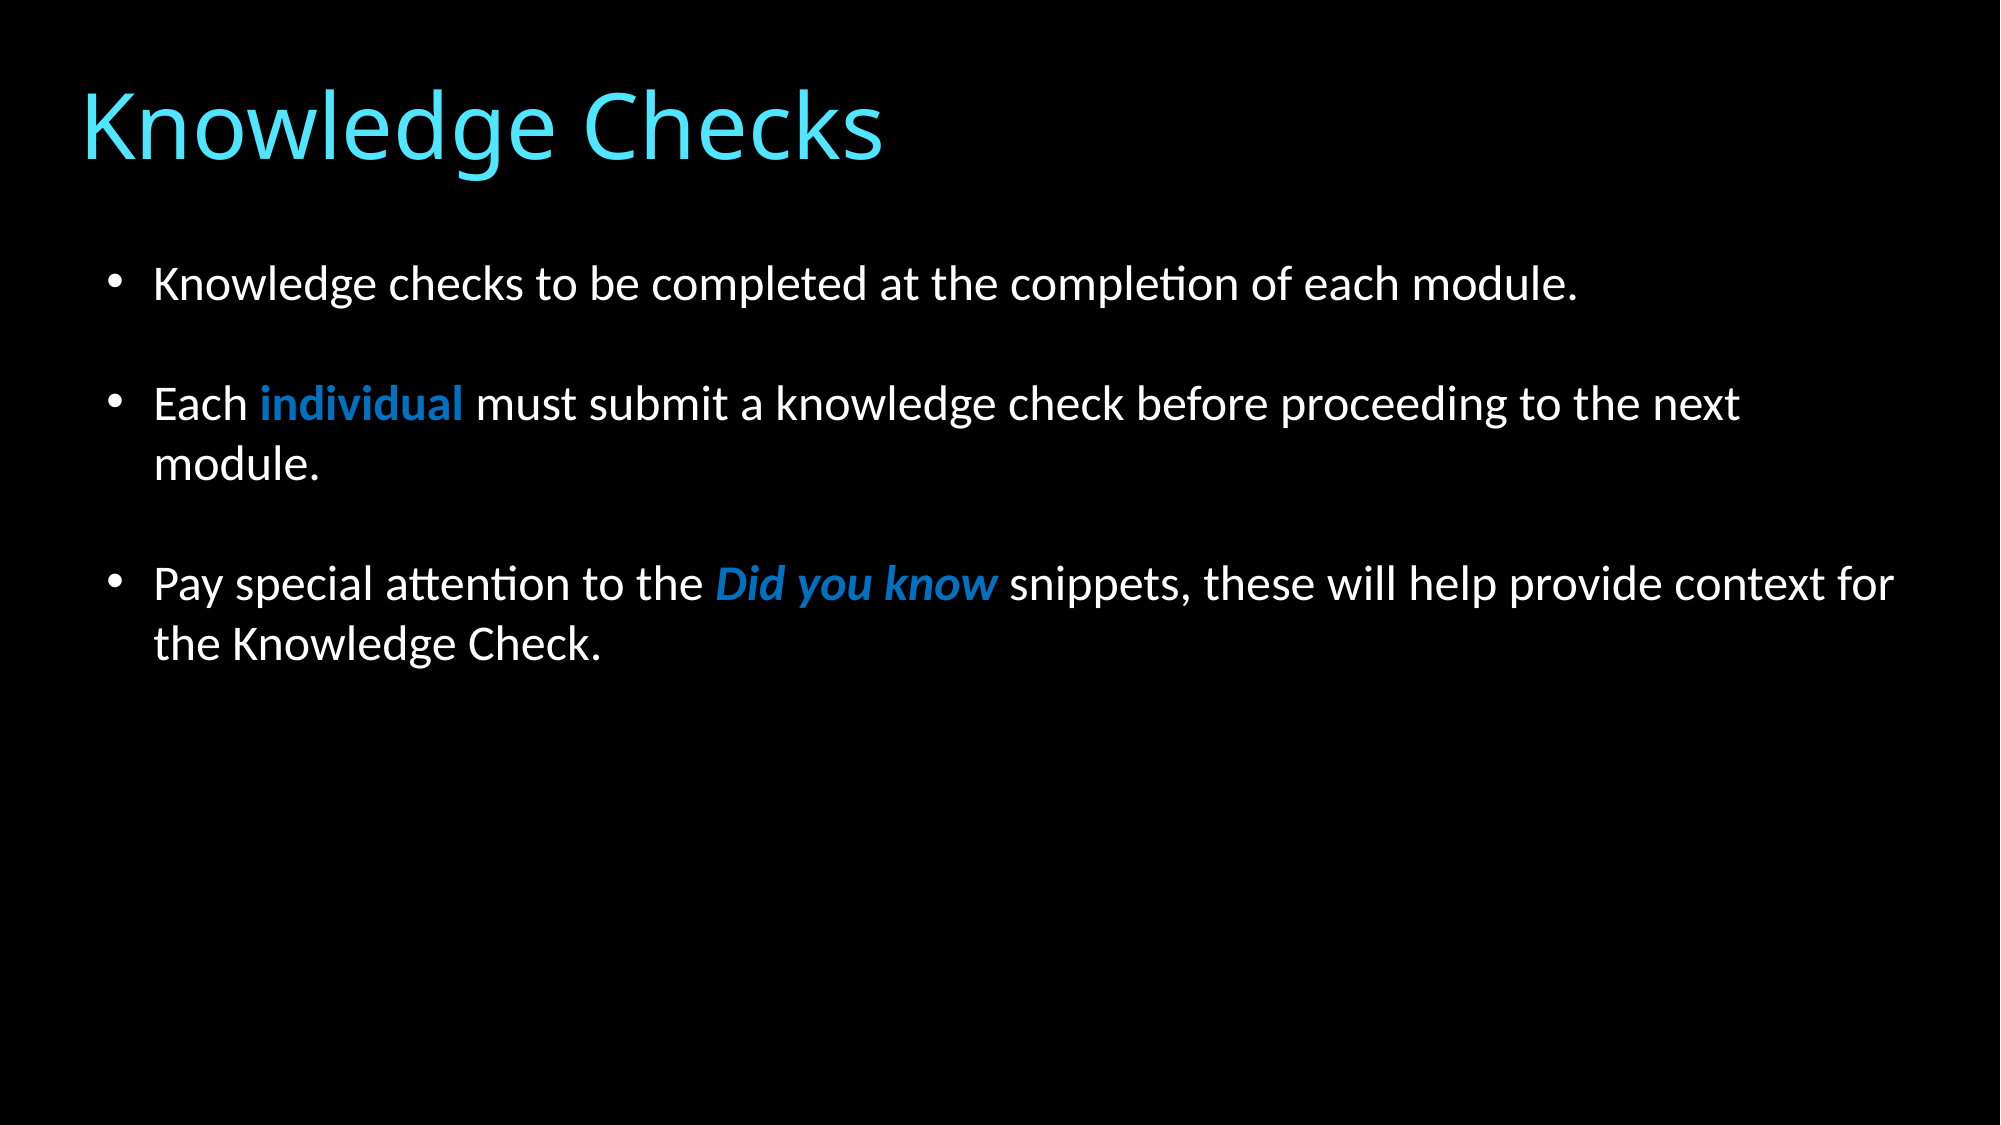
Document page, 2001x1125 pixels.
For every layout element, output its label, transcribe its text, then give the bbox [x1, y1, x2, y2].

text_box Knowledge checks to be completed at the completion of each module. Each individual must submit a knowledge check before proceeding to the next module. Pay special attention to the Did you know snippets, these will help provide context for the Knowledge Check. [91, 243, 1929, 739]
title Knowledge Checks [64, 56, 1873, 203]
